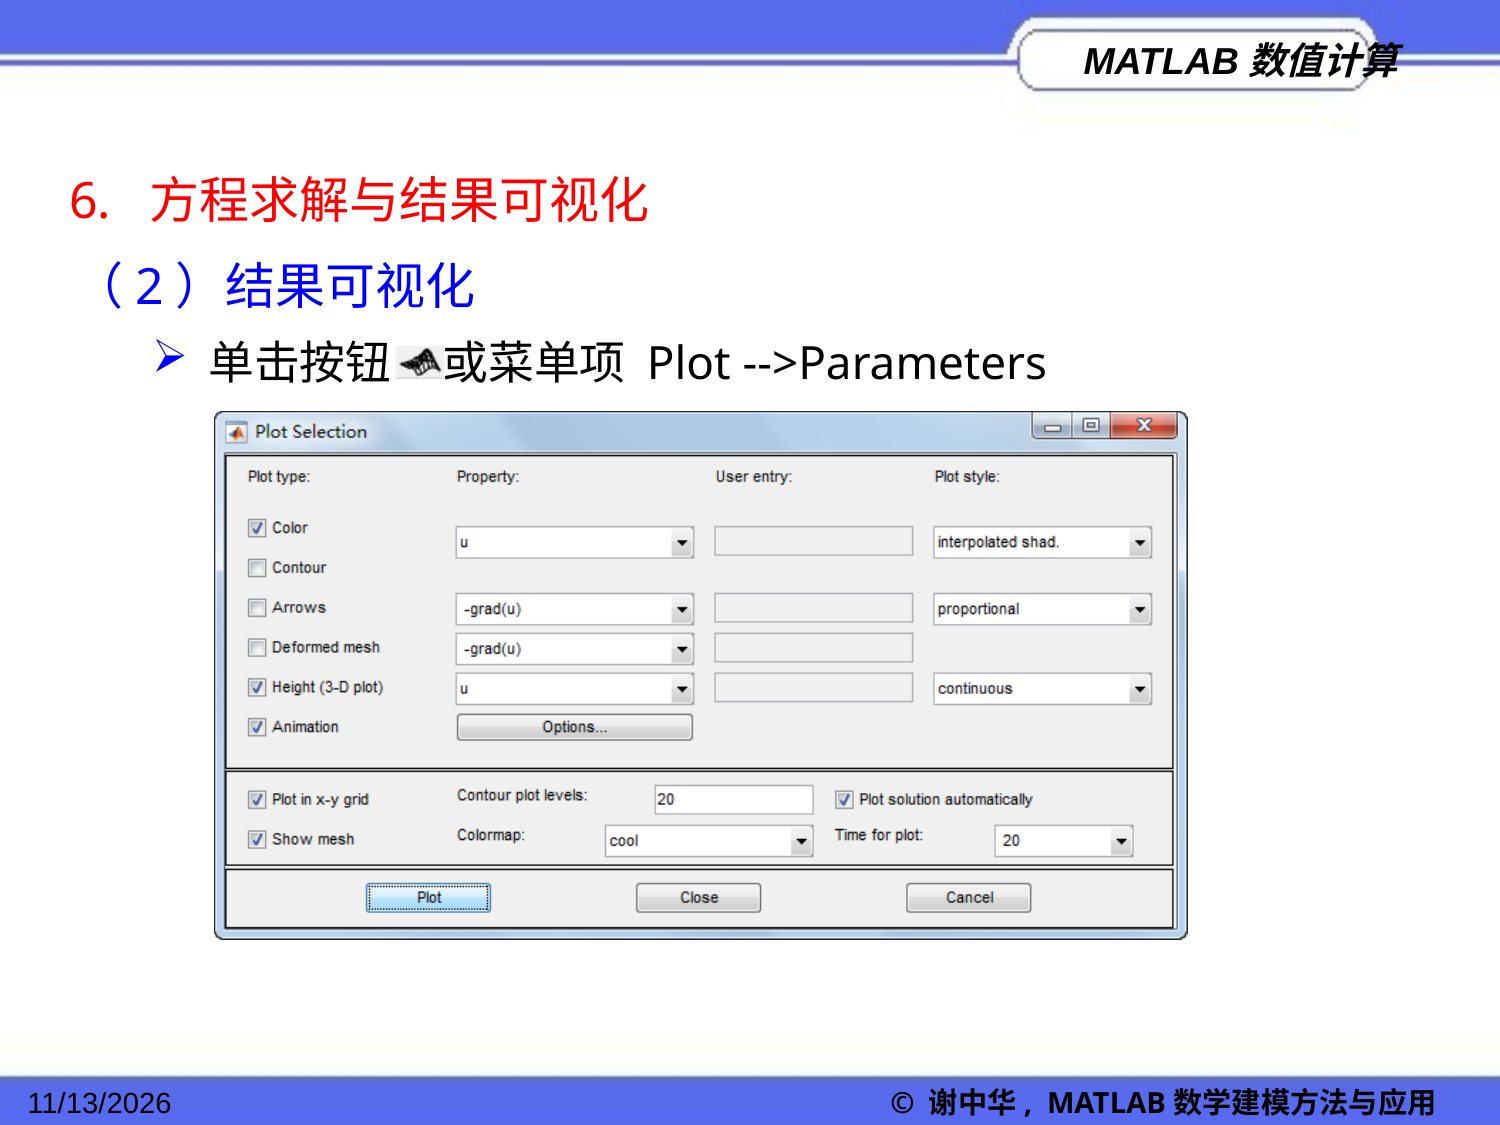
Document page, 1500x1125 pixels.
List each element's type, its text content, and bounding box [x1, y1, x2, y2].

text_box 6. 方程求解与结果可视化 [54, 160, 1282, 236]
text_box （2）结果可视化 [58, 247, 1300, 323]
picture [0, 0, 1500, 1125]
footer © 谢中华, MATLAB数学建模方法与应用 [844, 1079, 1483, 1123]
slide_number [12, 1079, 363, 1123]
text_box 单击按钮 或菜单项 Plot -->Parameters [137, 326, 1365, 396]
